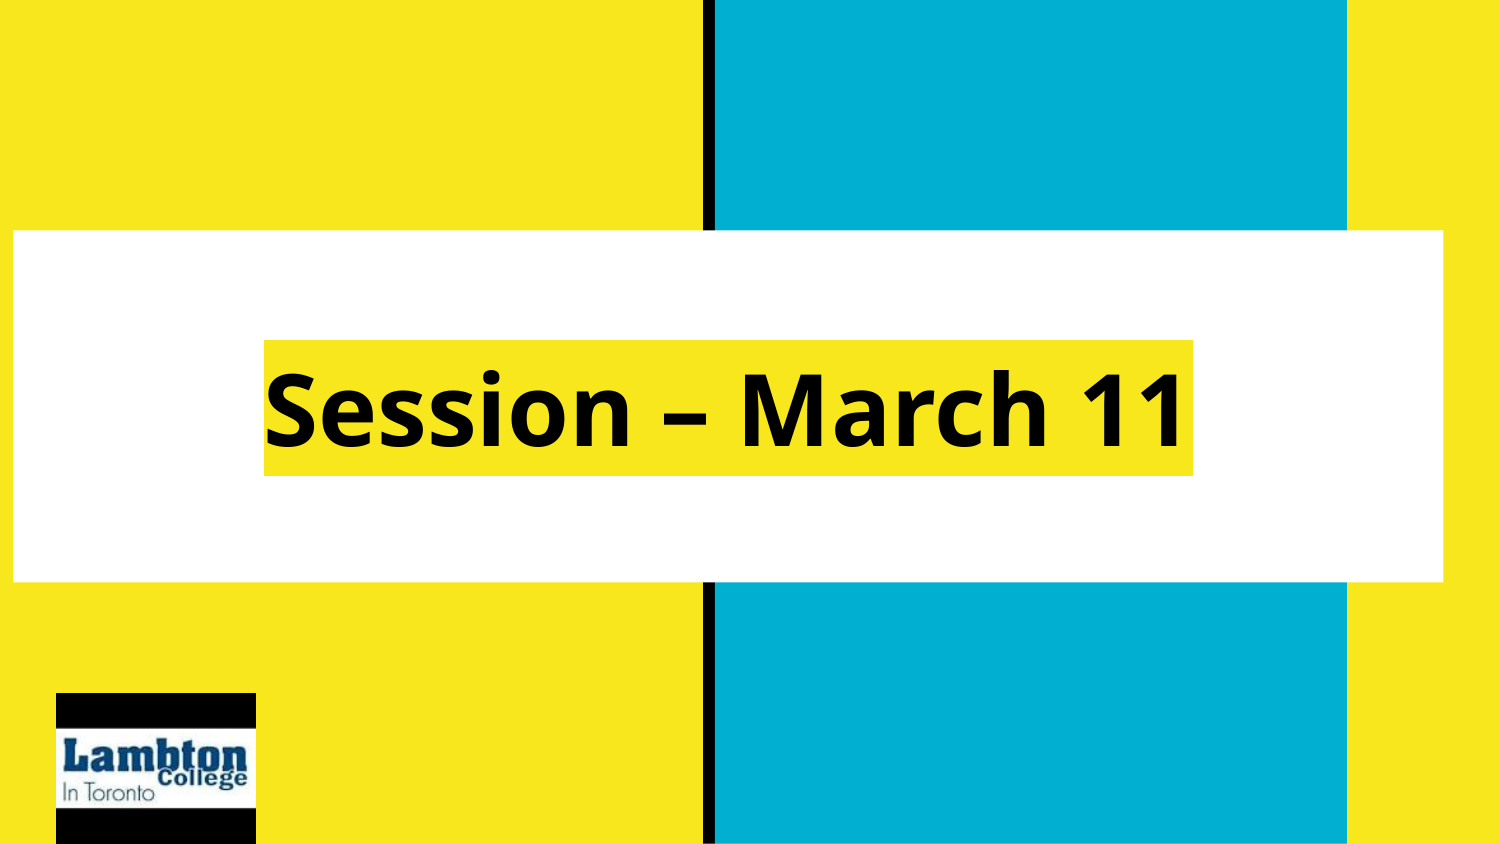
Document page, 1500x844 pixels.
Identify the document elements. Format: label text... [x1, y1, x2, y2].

picture [56, 693, 257, 844]
title Session – March 11 [13, 230, 1444, 583]
